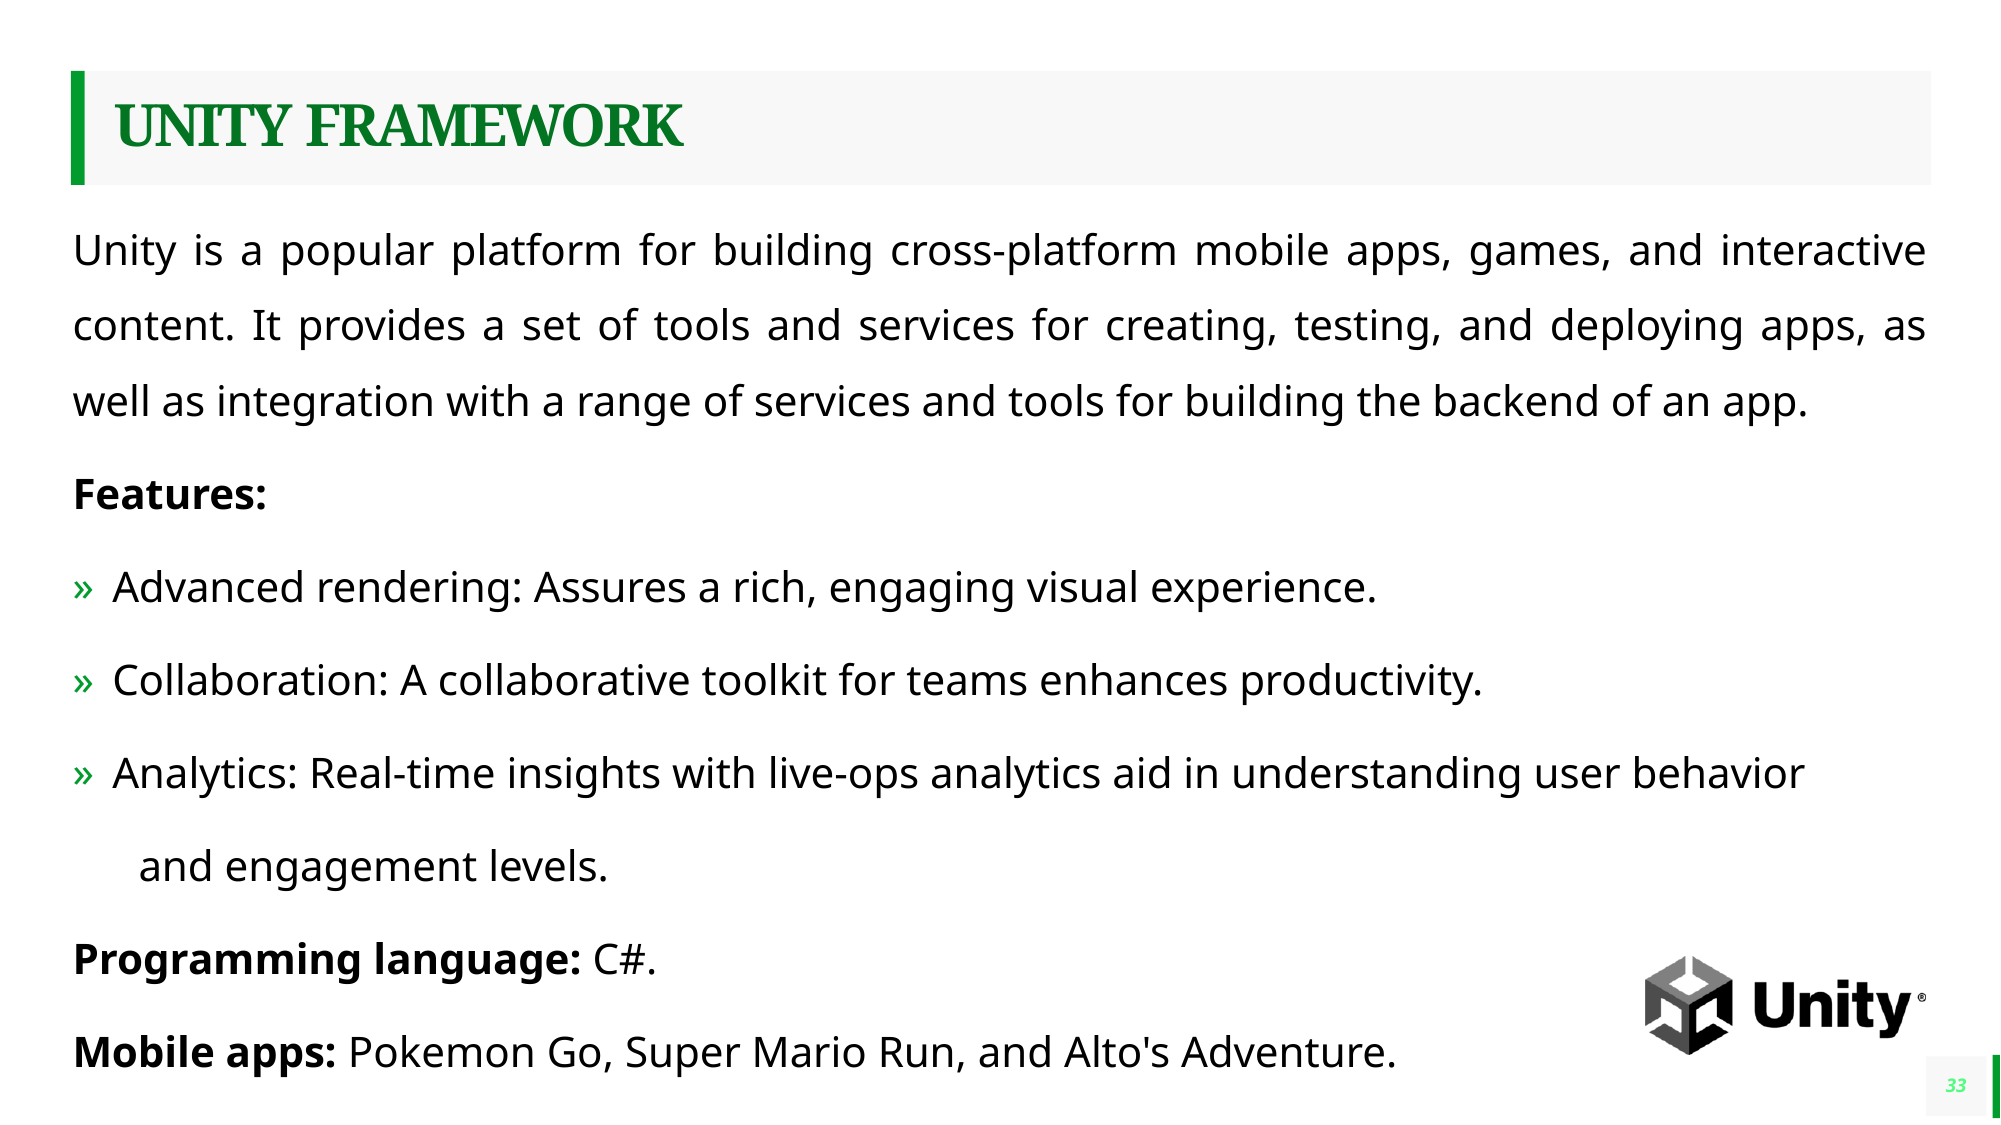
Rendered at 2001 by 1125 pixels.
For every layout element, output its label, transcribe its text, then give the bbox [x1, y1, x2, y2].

list Unity is a popular platform for building cross-platform mobile apps, games, and interactive content. It provides a set of tools and services for creating, testing, and deploying apps, as well as integration with a range of services and tools for building the backend of an app. Features: Advanced rendering: Assures a rich, engaging visual experience. Collaboration: A collaborative toolkit for teams enhances productivity. Analytics: Real-time insights with live-ops analytics aid in understanding user behavior and engagement levels. Programming language: С#. Mobile apps: Pokemon Go, Super Mario Run, and Alto's Adventure. [72, 198, 1928, 1085]
picture [1645, 956, 1926, 1055]
slide_number 33 [1925, 1056, 1987, 1117]
title UNITY﻿﻿ FRAMEWORK [84, 70, 1932, 185]
